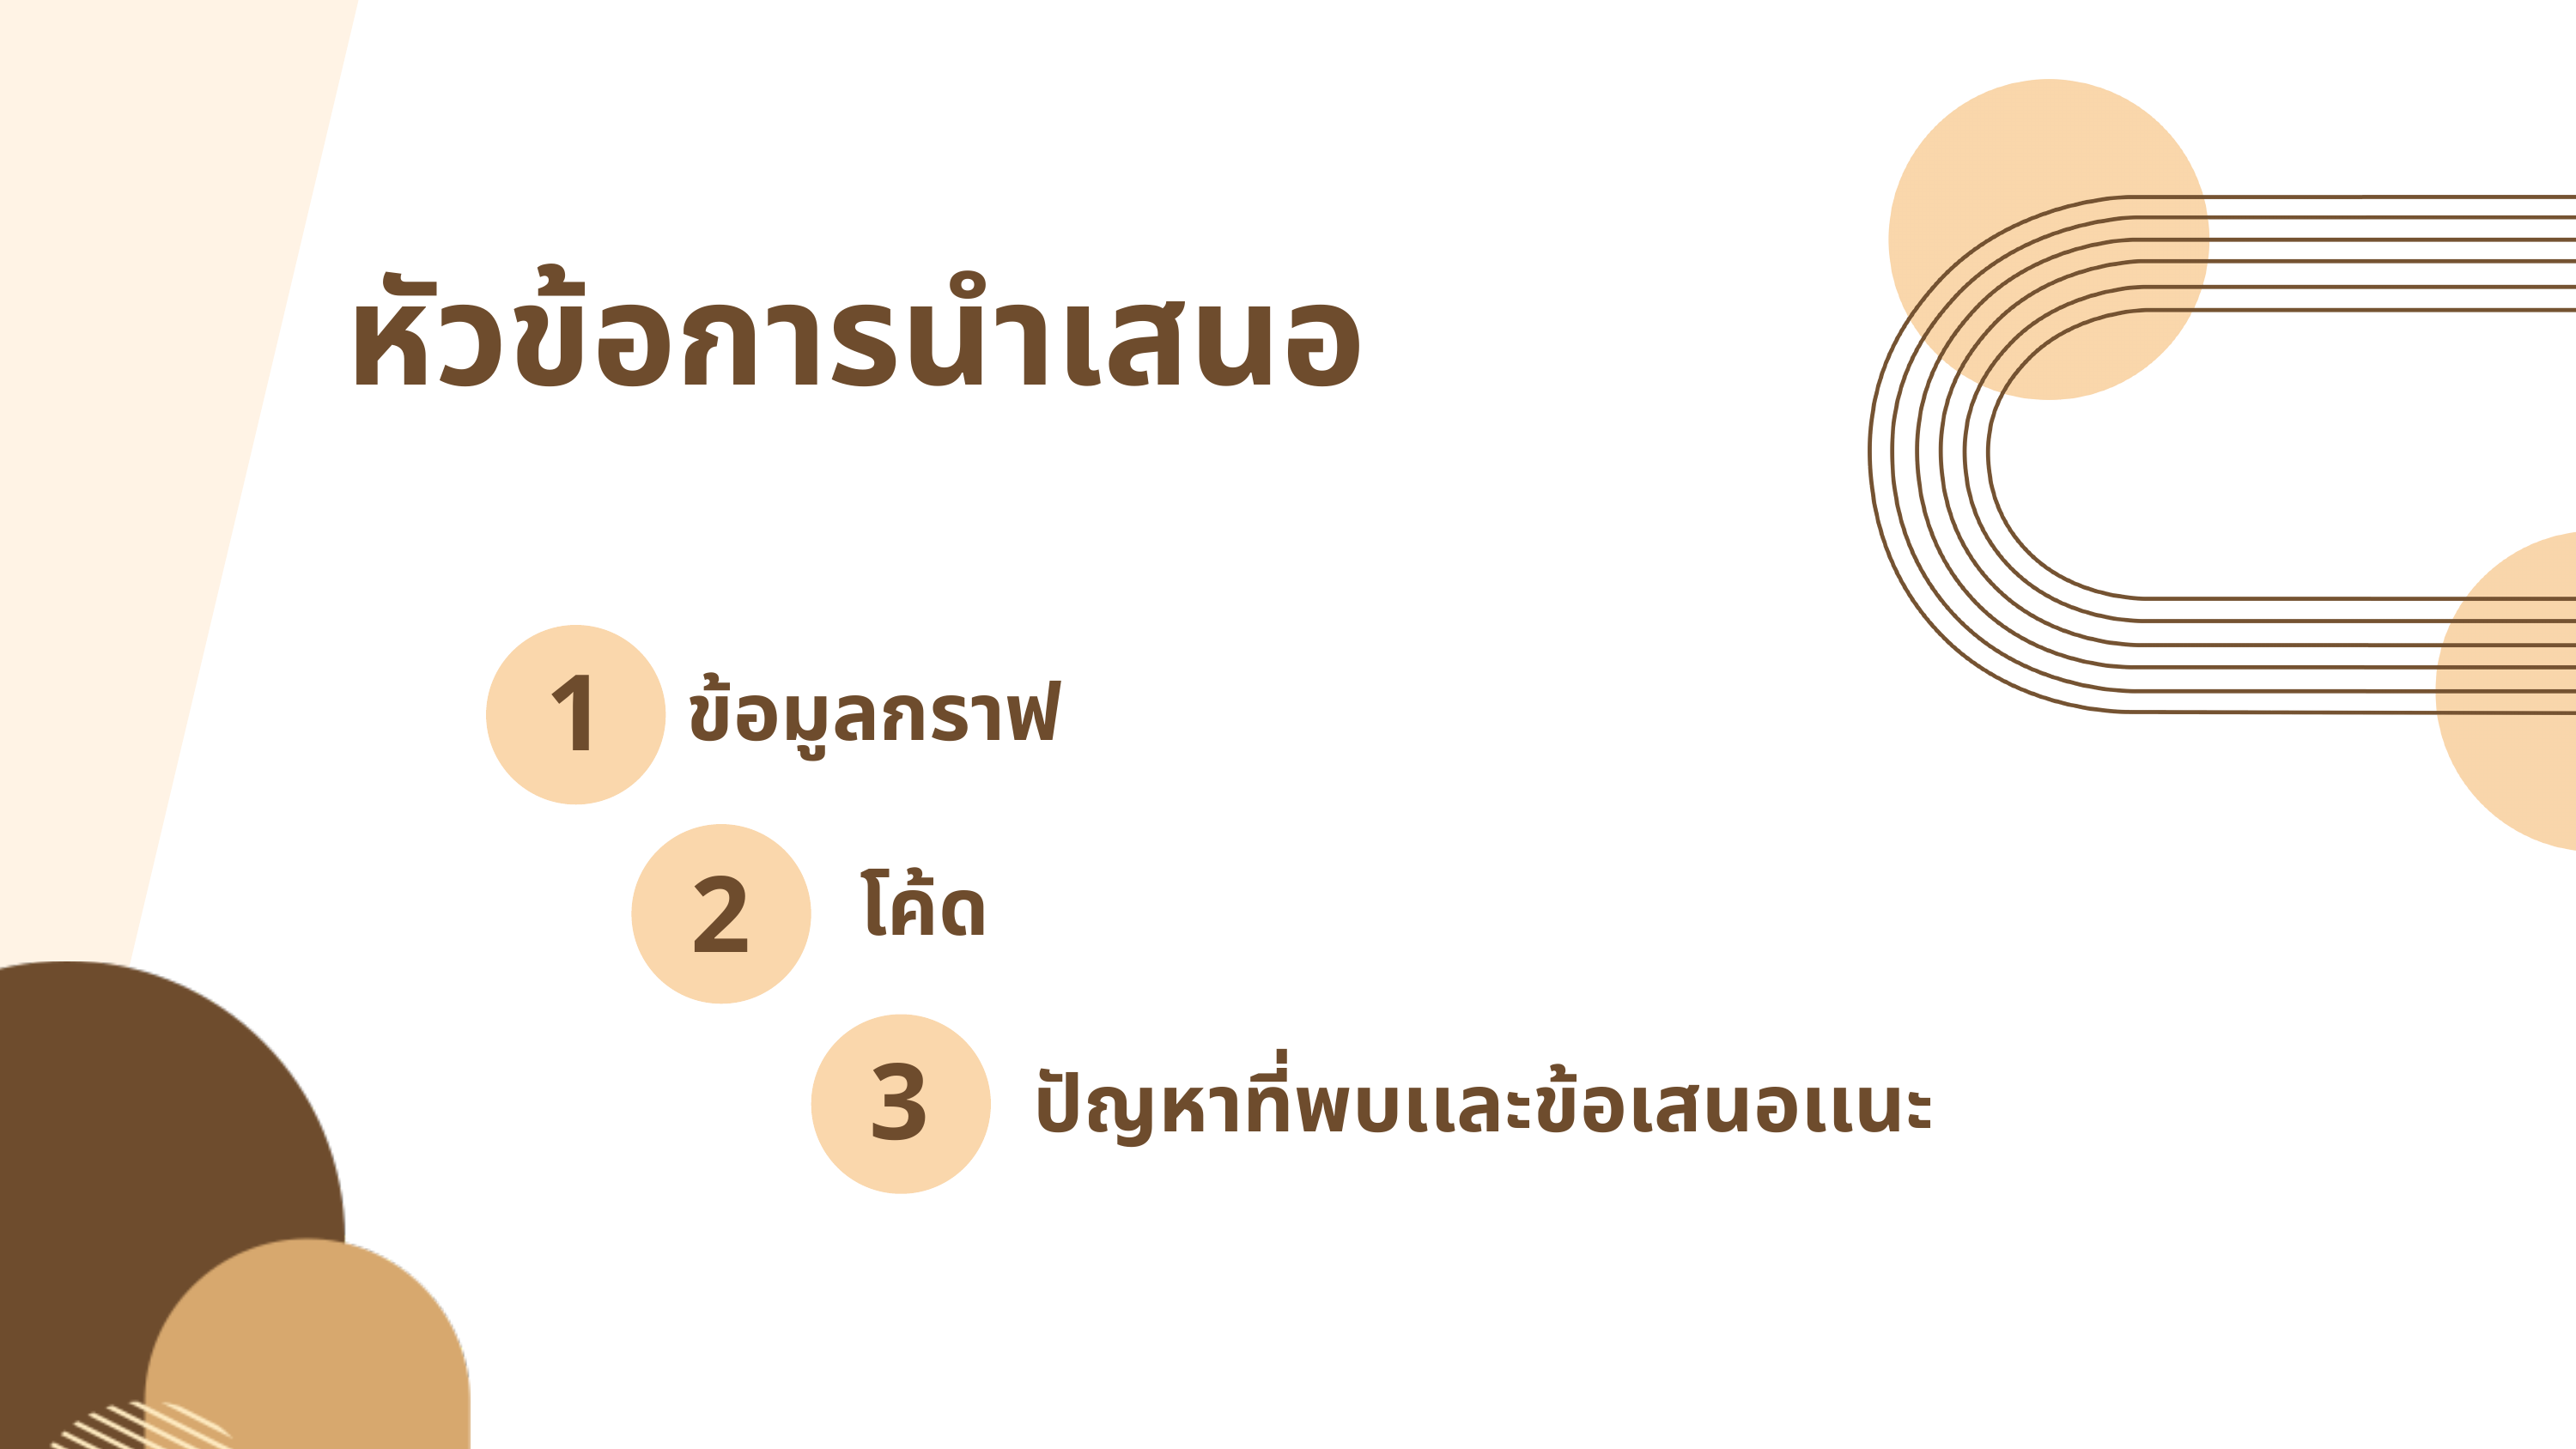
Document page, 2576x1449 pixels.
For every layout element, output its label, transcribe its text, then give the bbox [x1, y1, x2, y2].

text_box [485, 624, 666, 805]
text_box ปัญหาที่พบเเละข้อเสนอเเนะ [1034, 1079, 2196, 1149]
text_box [404, 961, 471, 1449]
text_box โค้ด [860, 882, 2009, 952]
text_box [1868, 79, 2576, 852]
text_box ข้อมูลกราฟ [686, 688, 1836, 756]
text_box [631, 823, 811, 1004]
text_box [0, 0, 398, 1449]
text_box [811, 1014, 992, 1195]
text_box หัวข้อการนำเสนอ [404, 290, 1560, 414]
